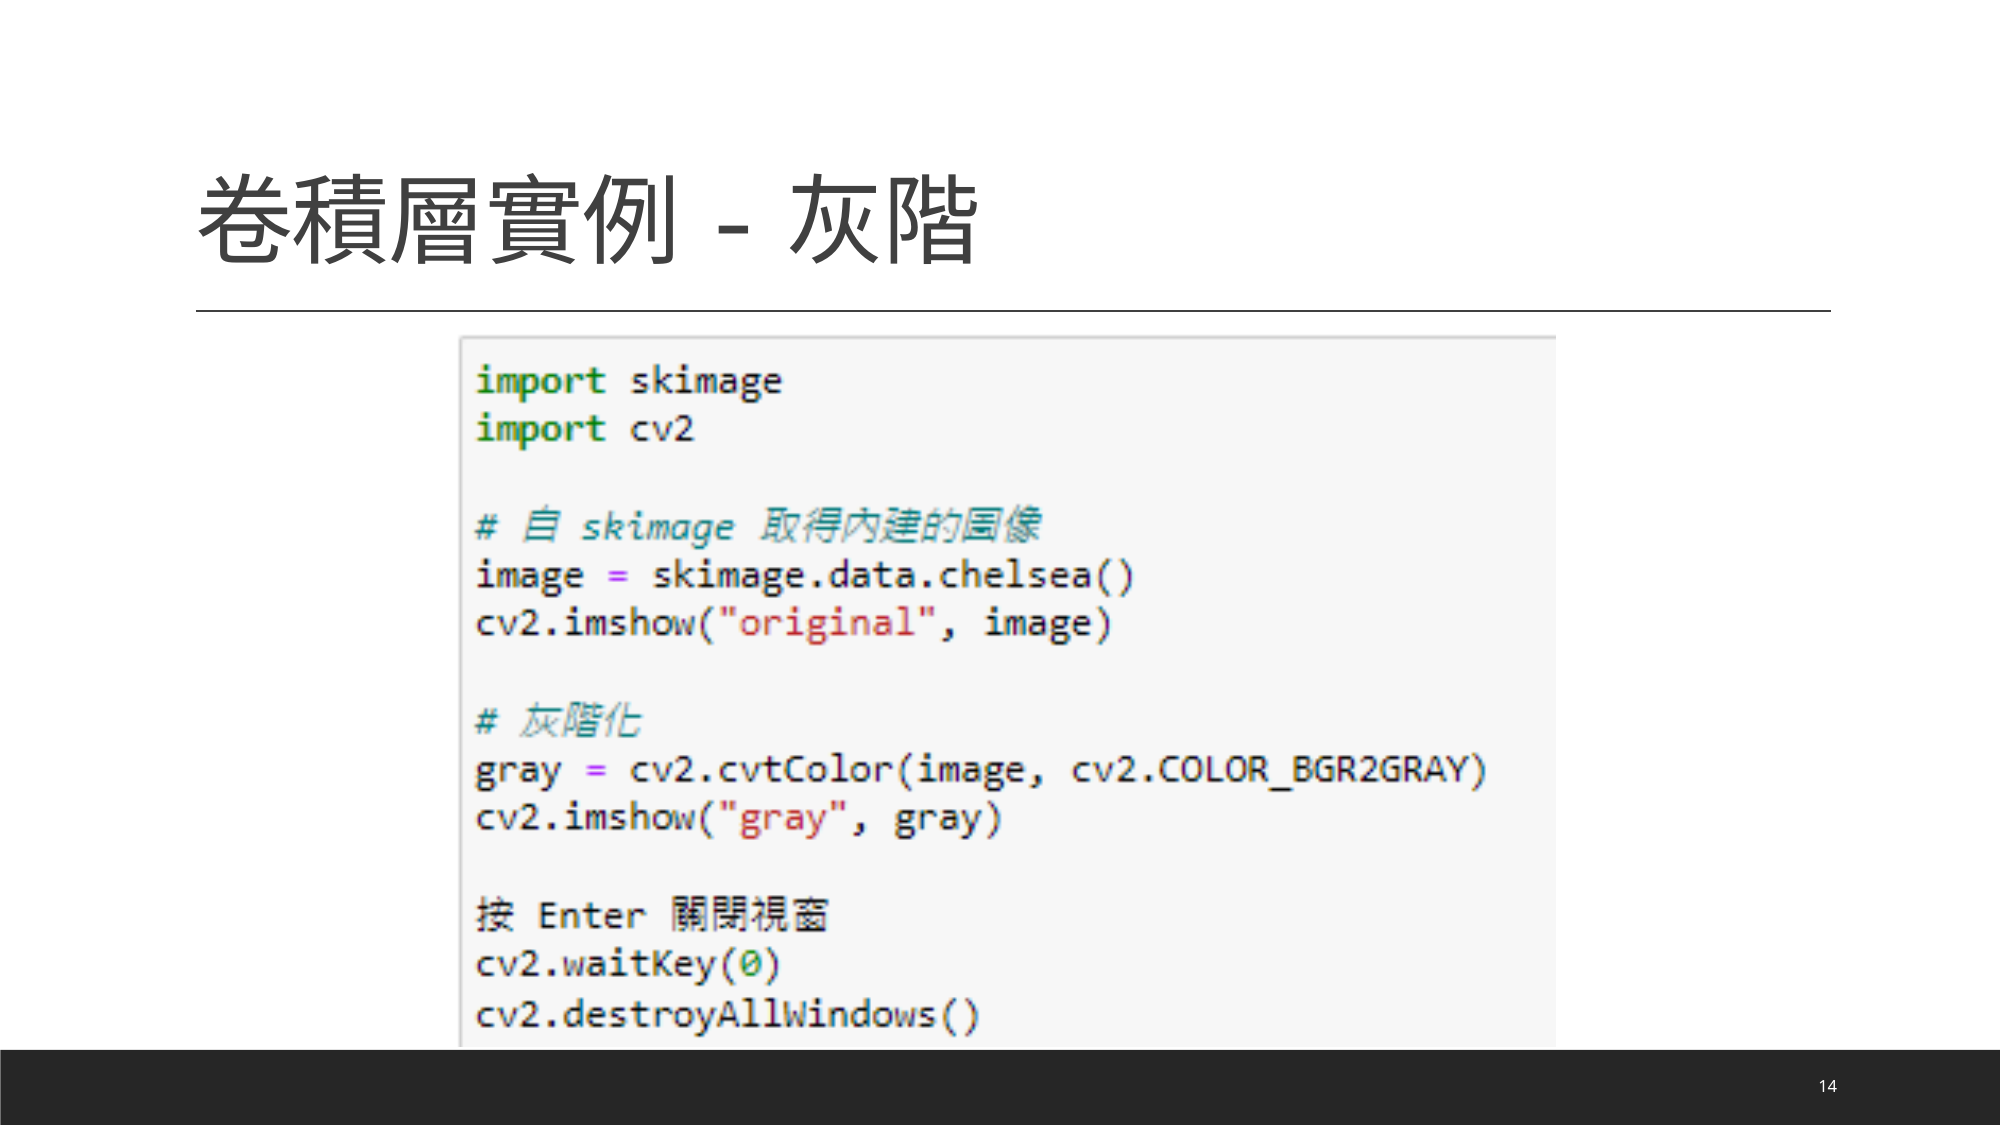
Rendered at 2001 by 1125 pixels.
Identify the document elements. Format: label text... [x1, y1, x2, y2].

picture [443, 323, 1557, 1048]
slide_number 14 [1803, 1057, 1932, 1118]
title 卷積層實例-灰階 [180, 47, 1830, 285]
